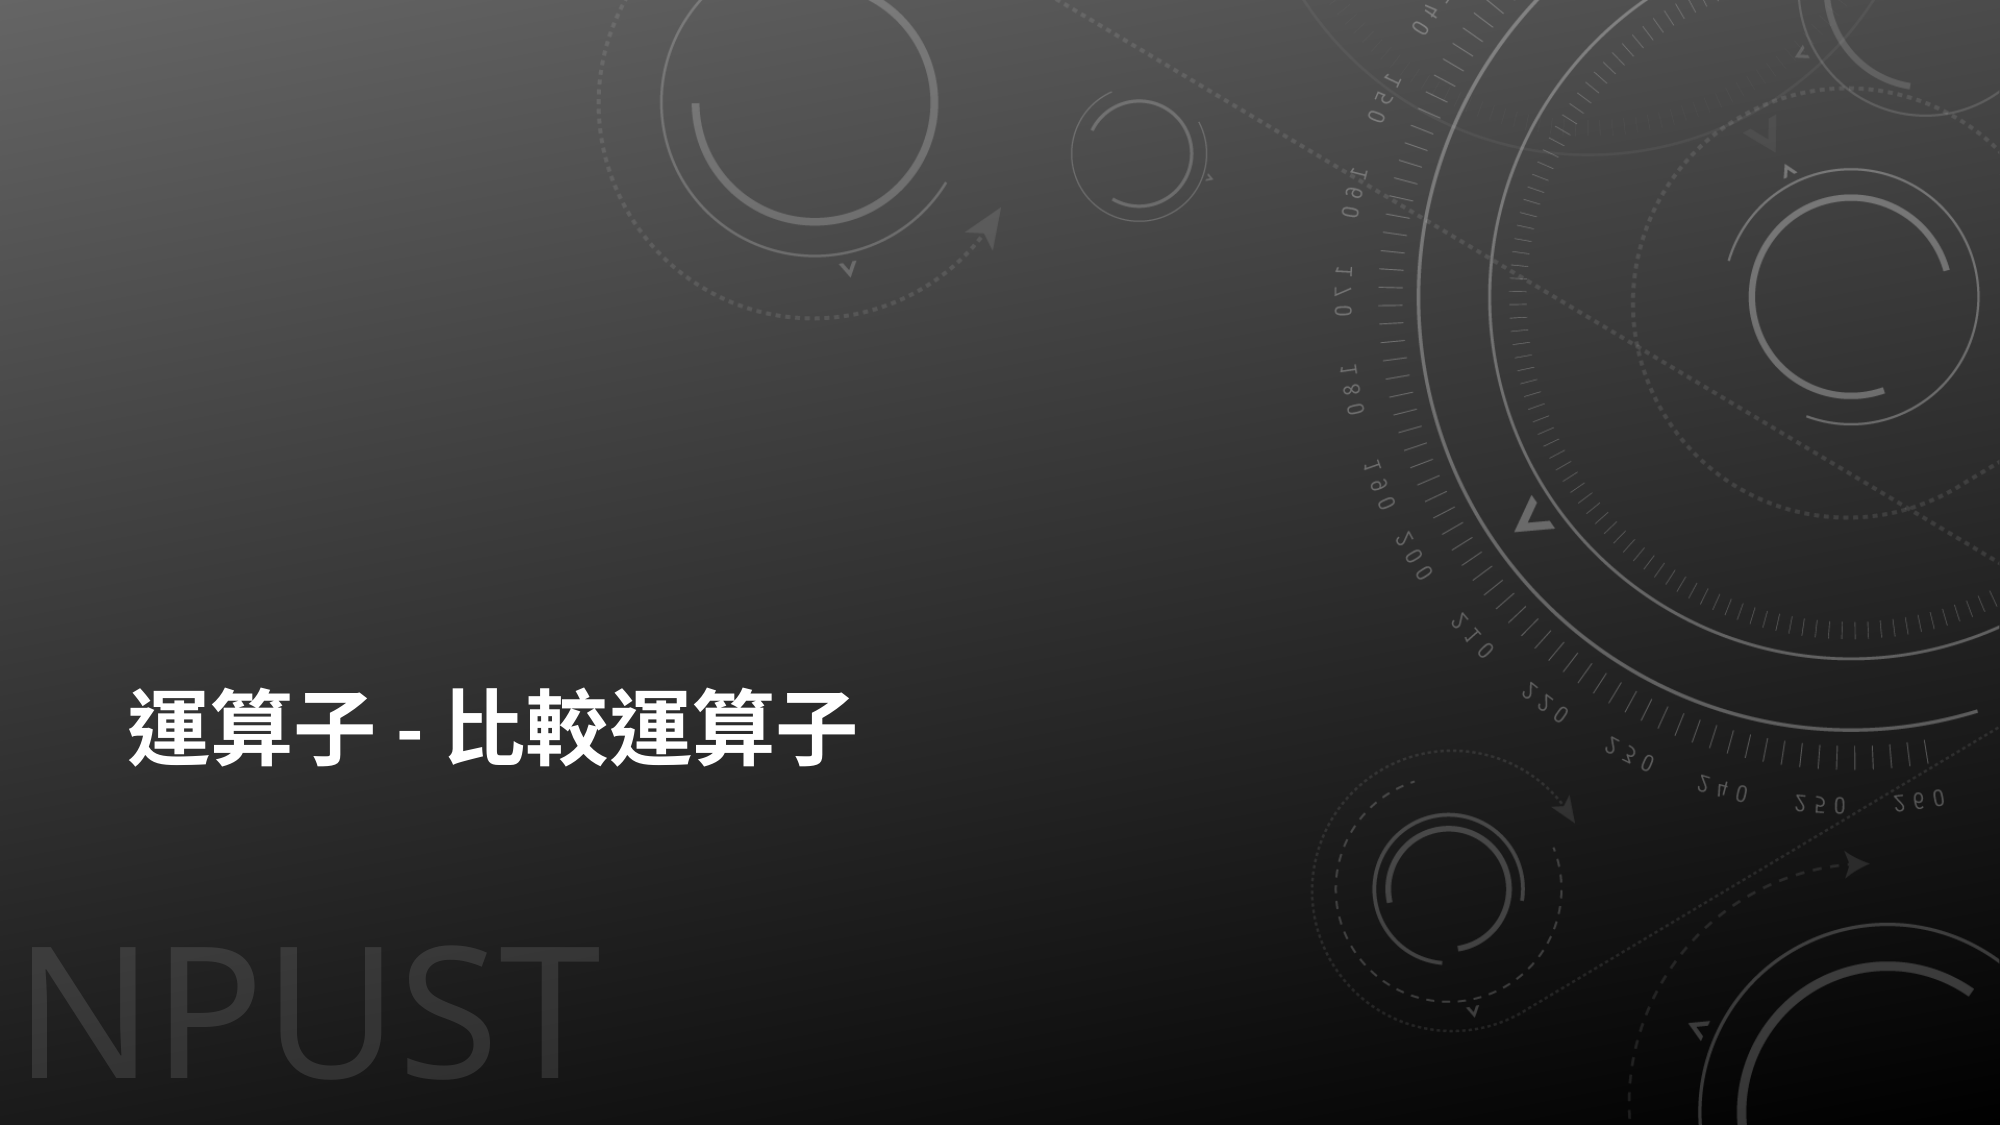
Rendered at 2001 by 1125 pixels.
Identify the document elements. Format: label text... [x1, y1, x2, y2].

picture [0, 0, 2000, 1125]
title 運算子-比較運算子 [112, 542, 1775, 784]
